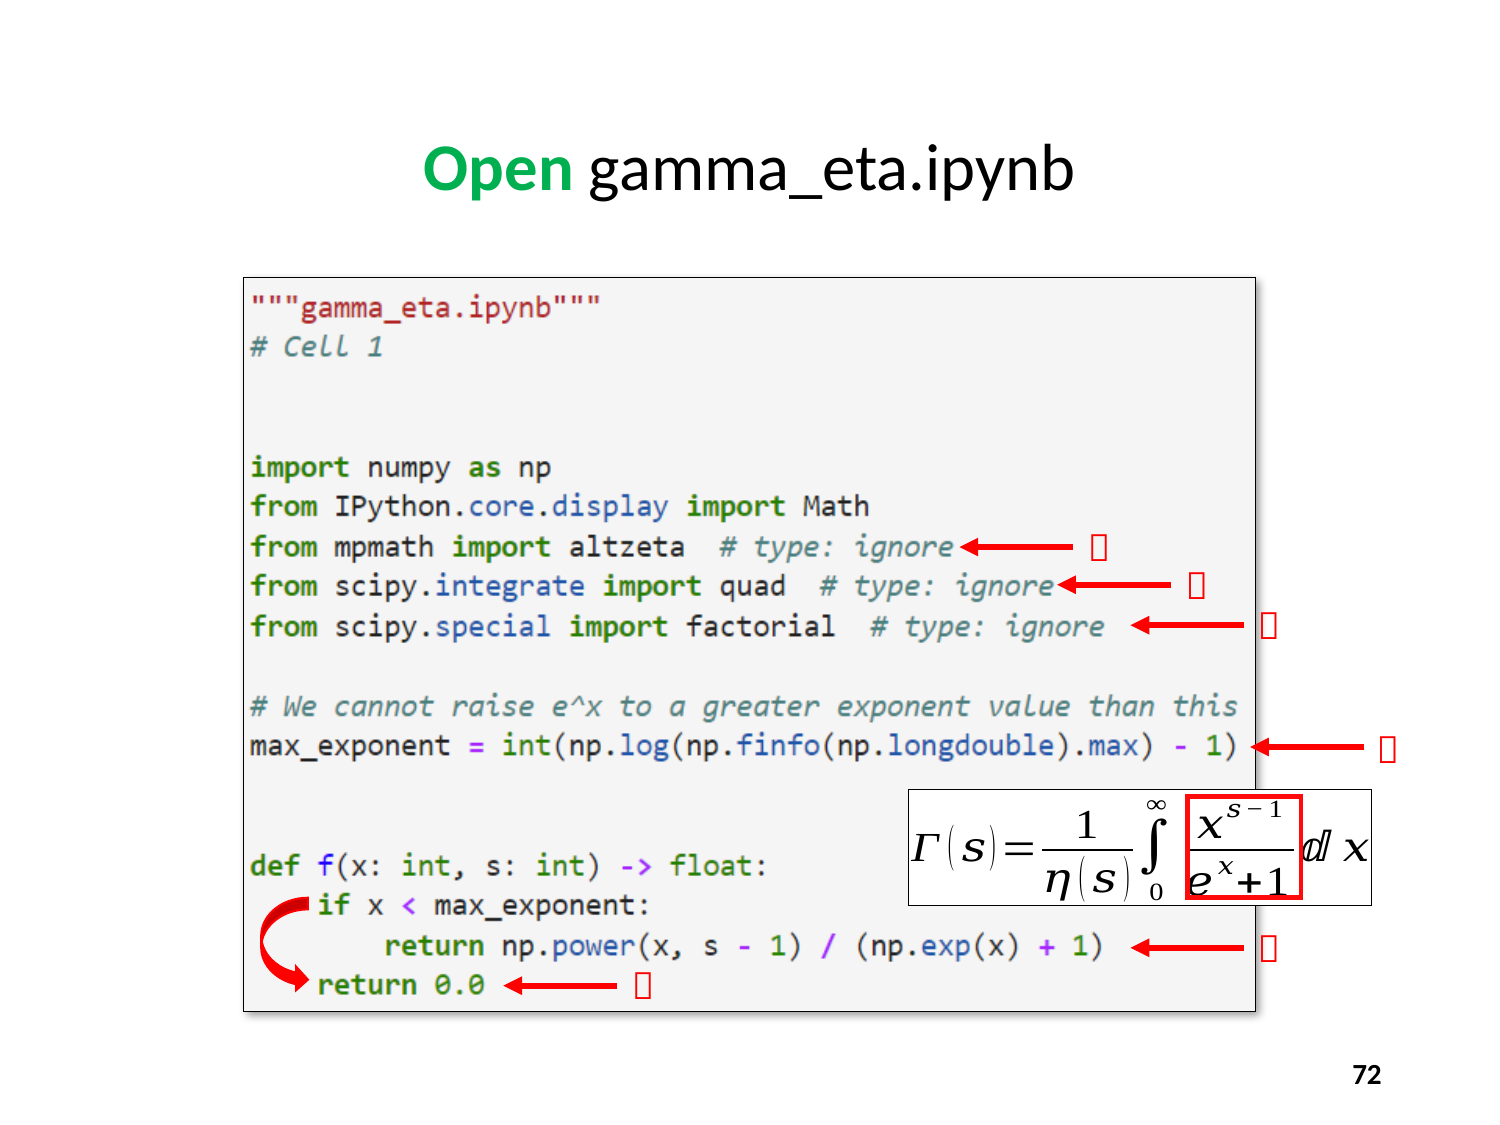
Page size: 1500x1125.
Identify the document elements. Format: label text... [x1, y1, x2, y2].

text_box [503, 954, 680, 1016]
picture [243, 277, 1256, 1012]
title Open gamma_eta.ipynb [103, 59, 1397, 278]
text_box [959, 516, 1137, 578]
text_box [1057, 554, 1234, 616]
slide_number 72 [1059, 1042, 1397, 1103]
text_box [1130, 594, 1306, 656]
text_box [1130, 917, 1306, 979]
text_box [1250, 718, 1425, 780]
text_box [1256, 796, 1302, 899]
